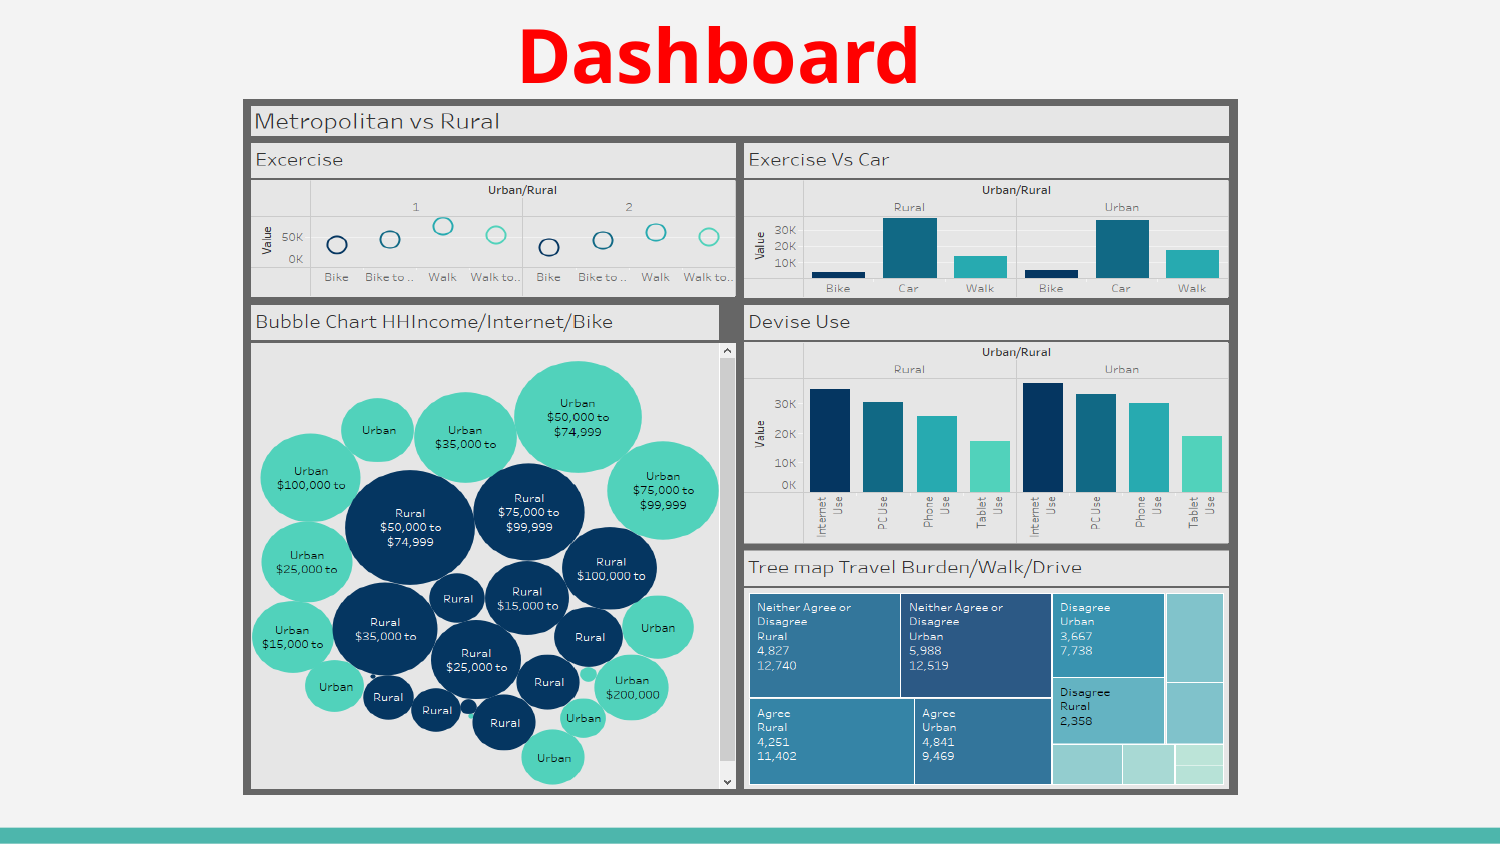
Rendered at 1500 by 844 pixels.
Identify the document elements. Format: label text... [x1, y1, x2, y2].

title Dashboard [394, 0, 1045, 97]
picture [243, 98, 1238, 796]
